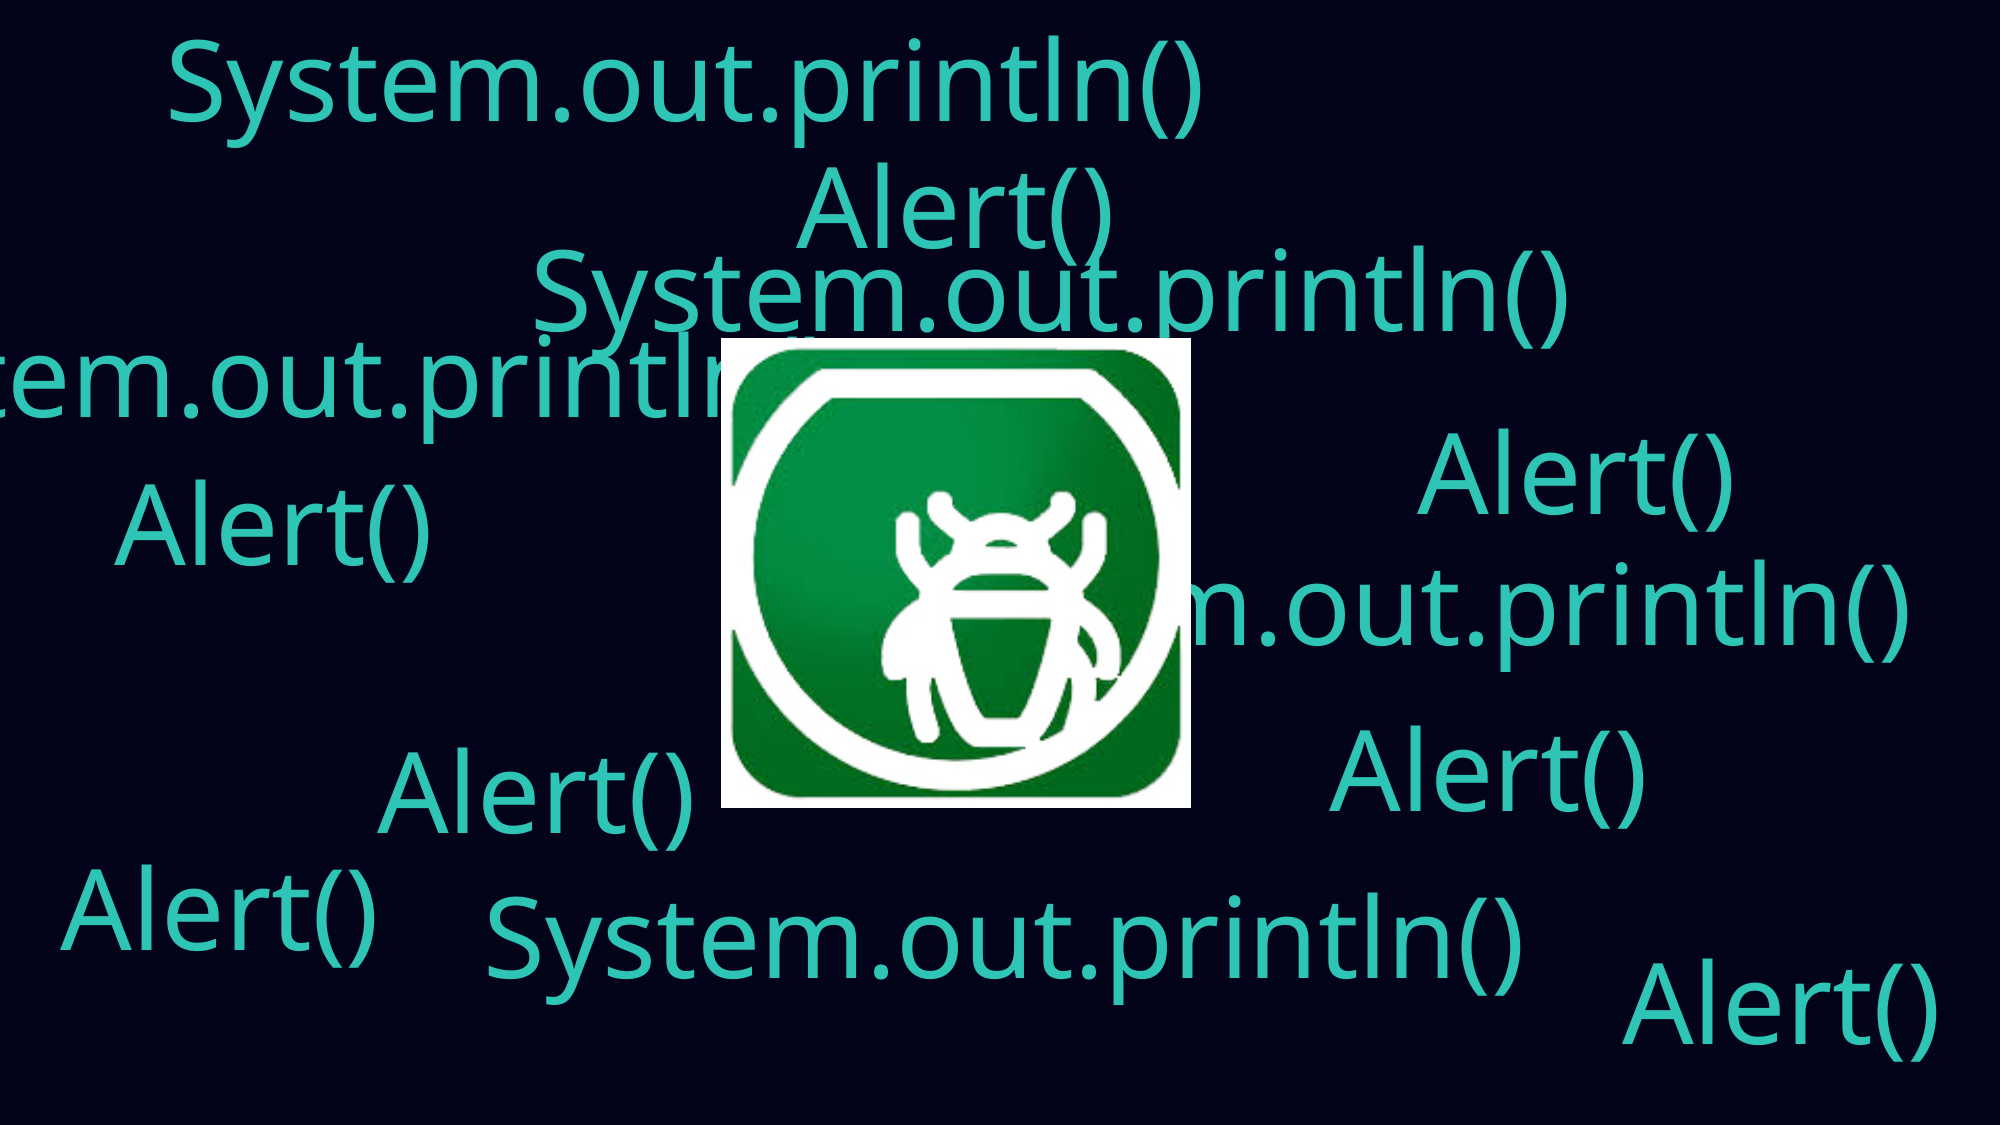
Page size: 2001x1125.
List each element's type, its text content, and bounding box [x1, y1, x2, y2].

text_box Alert() [1314, 691, 1664, 842]
text_box Alert() [45, 830, 395, 981]
text_box Alert() [781, 152, 1131, 211]
text_box System.out.println() [0, 297, 852, 448]
text_box System.out.println() [1191, 525, 1928, 676]
text_box Alert() [362, 713, 712, 864]
text_box Alert() [1607, 924, 1957, 1075]
text_box System.out.println() [514, 211, 1587, 362]
text_box Alert() [1402, 394, 1752, 545]
text_box Alert() [99, 448, 449, 596]
picture [721, 338, 1191, 808]
text_box System.out.println() [468, 858, 1541, 1009]
text_box System.out.println() [149, 1, 1222, 152]
